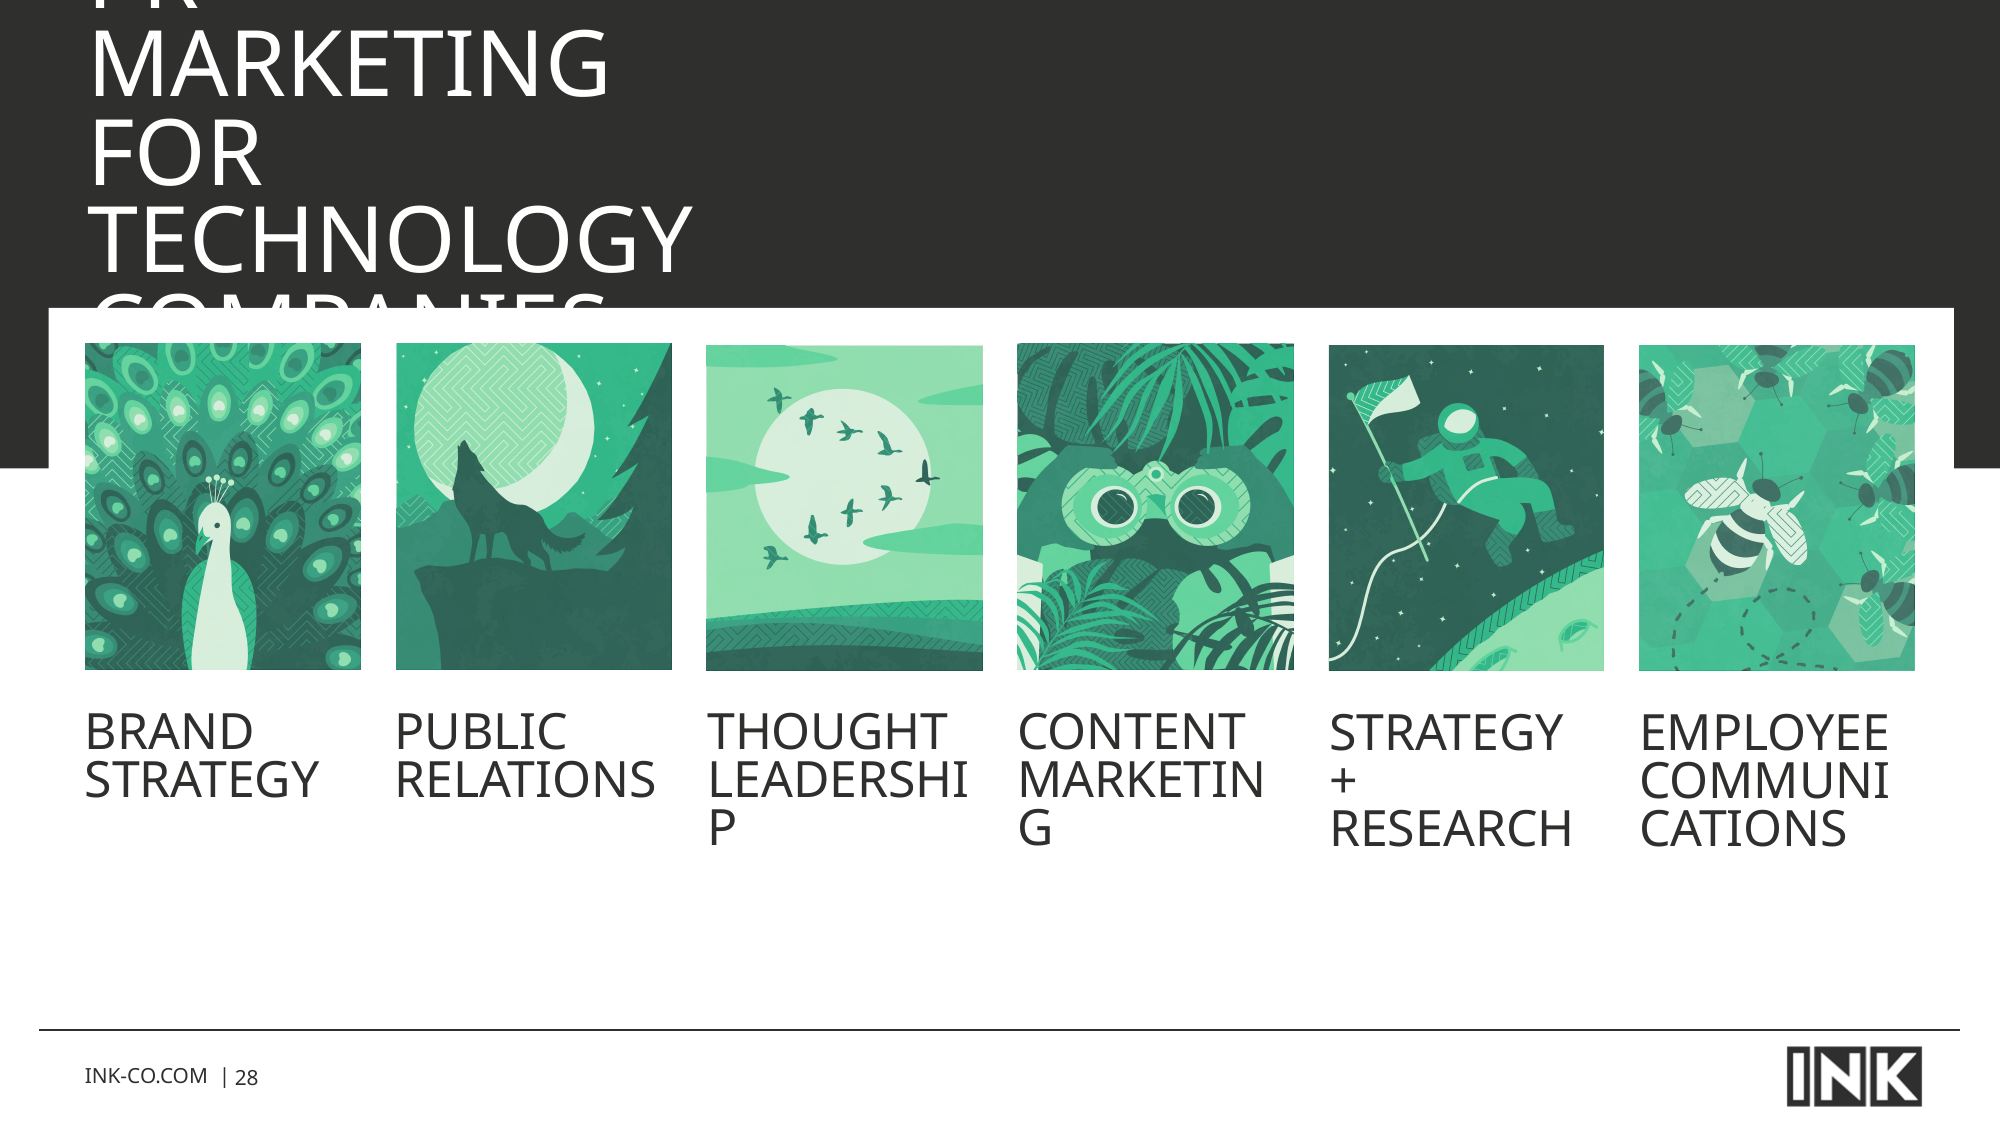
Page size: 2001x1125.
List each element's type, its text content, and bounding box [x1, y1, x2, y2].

text_box EMPLOYEE Communications [1639, 711, 1915, 965]
picture [706, 345, 983, 671]
text_box Brand STRATEGY [84, 711, 361, 964]
picture [1017, 343, 1294, 670]
text_box Content Marketing [1017, 711, 1296, 964]
title PR + MARKETING for Technology Companies [87, 65, 804, 252]
picture [1638, 345, 1915, 672]
text_box Strategy + Research [1329, 711, 1606, 1038]
picture [85, 343, 361, 670]
text_box Public Relations [394, 711, 670, 964]
picture [396, 343, 672, 670]
footer INK-CO.COM | [85, 1046, 241, 1107]
picture [1781, 1041, 1928, 1112]
picture [1328, 345, 1604, 671]
slide_number 28 [241, 1056, 412, 1101]
text_box Thought Leadership [707, 711, 983, 964]
